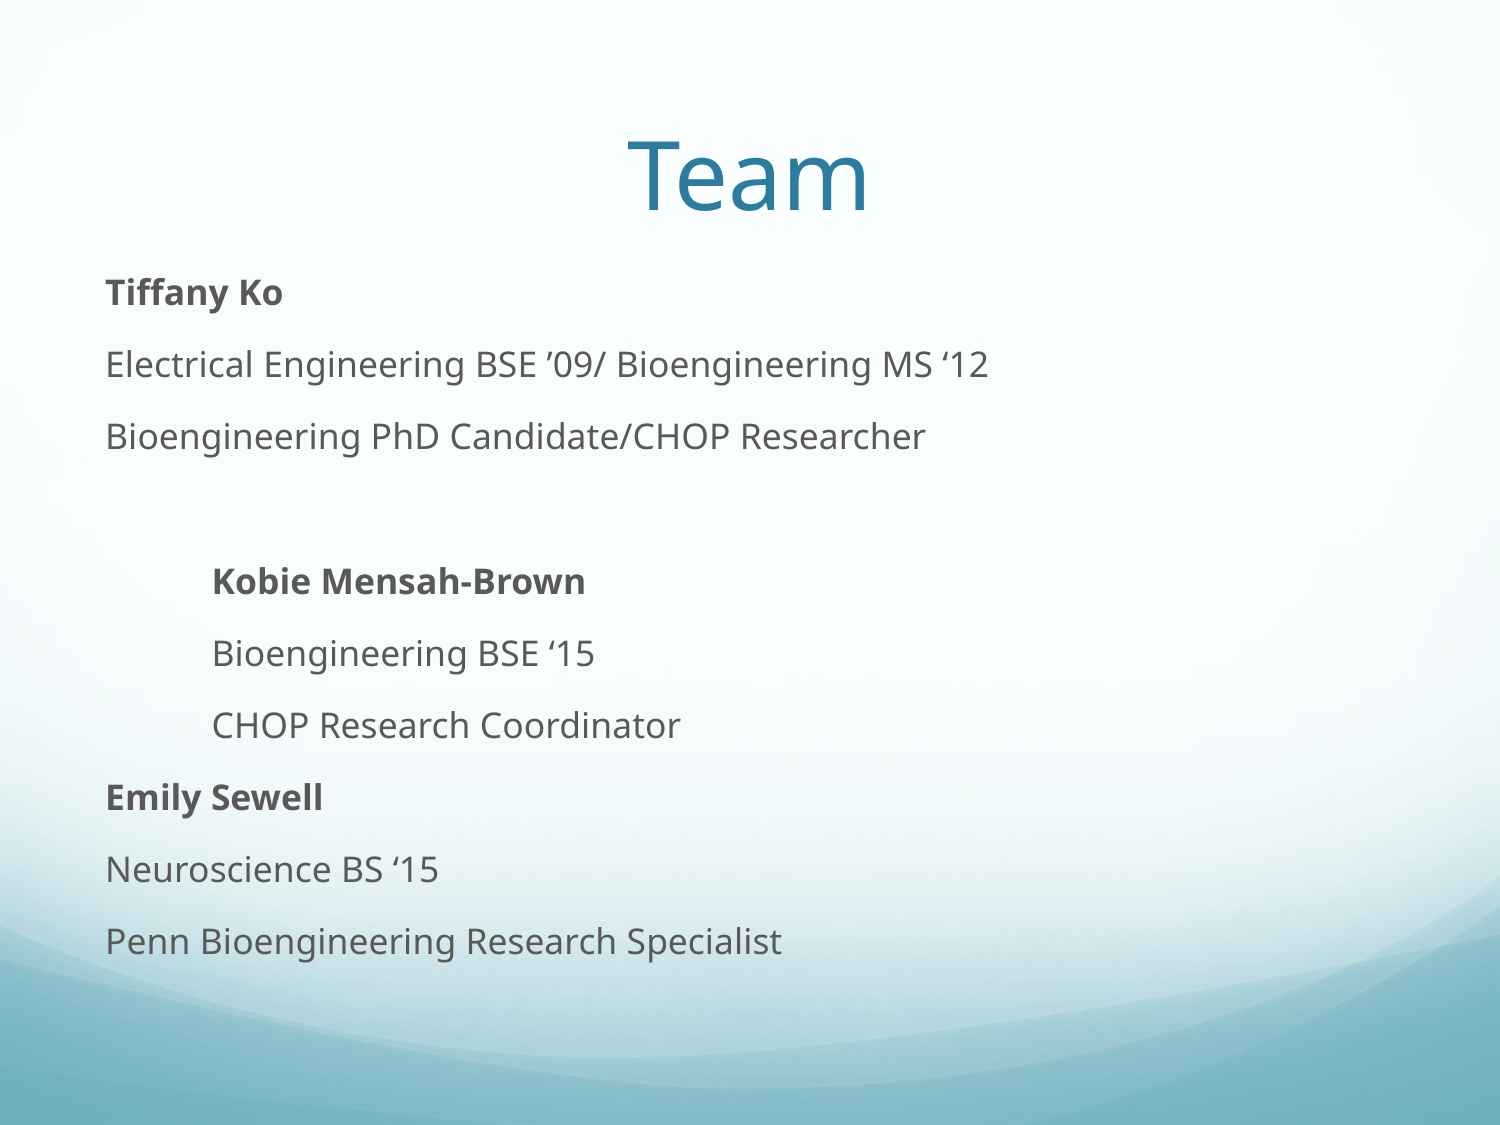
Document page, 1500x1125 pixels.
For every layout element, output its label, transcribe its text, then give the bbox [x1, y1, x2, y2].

list Tiffany Ko Electrical Engineering BSE ’09/ Bioengineering MS ‘12 Bioengineering PhD Candidate/CHOP Researcher Kobie Mensah-Brown Bioengineering BSE ‘15 CHOP Research Coordinator Emily Sewell Neuroscience BS ‘15 Penn Bioengineering Research Specialist [90, 262, 1410, 975]
title Team [90, 17, 1410, 237]
